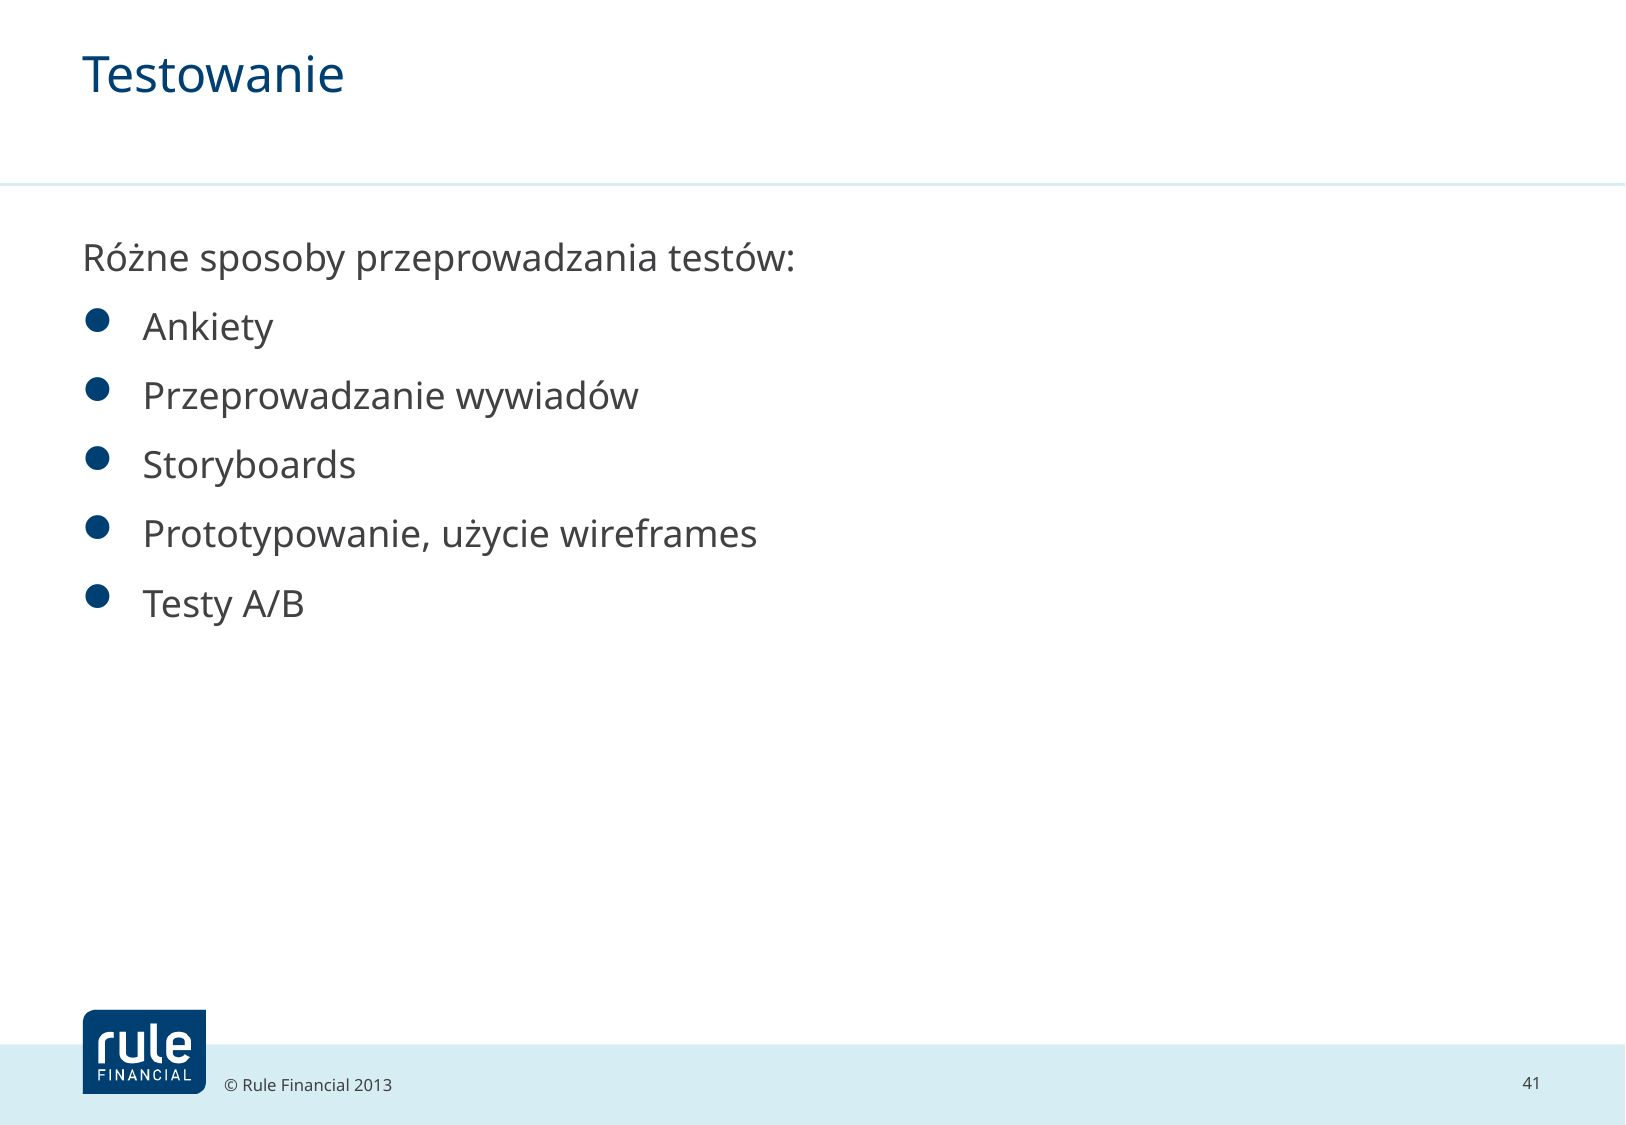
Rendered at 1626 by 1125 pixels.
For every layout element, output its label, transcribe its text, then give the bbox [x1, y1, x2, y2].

list Różne sposoby przeprowadzania testów: Ankiety Przeprowadzanie wywiadów Storyboards Prototypowanie, użycie wireframes Testy A/B [82, 208, 1545, 976]
title Testowanie [82, 42, 1545, 177]
picture [82, 1009, 236, 1094]
